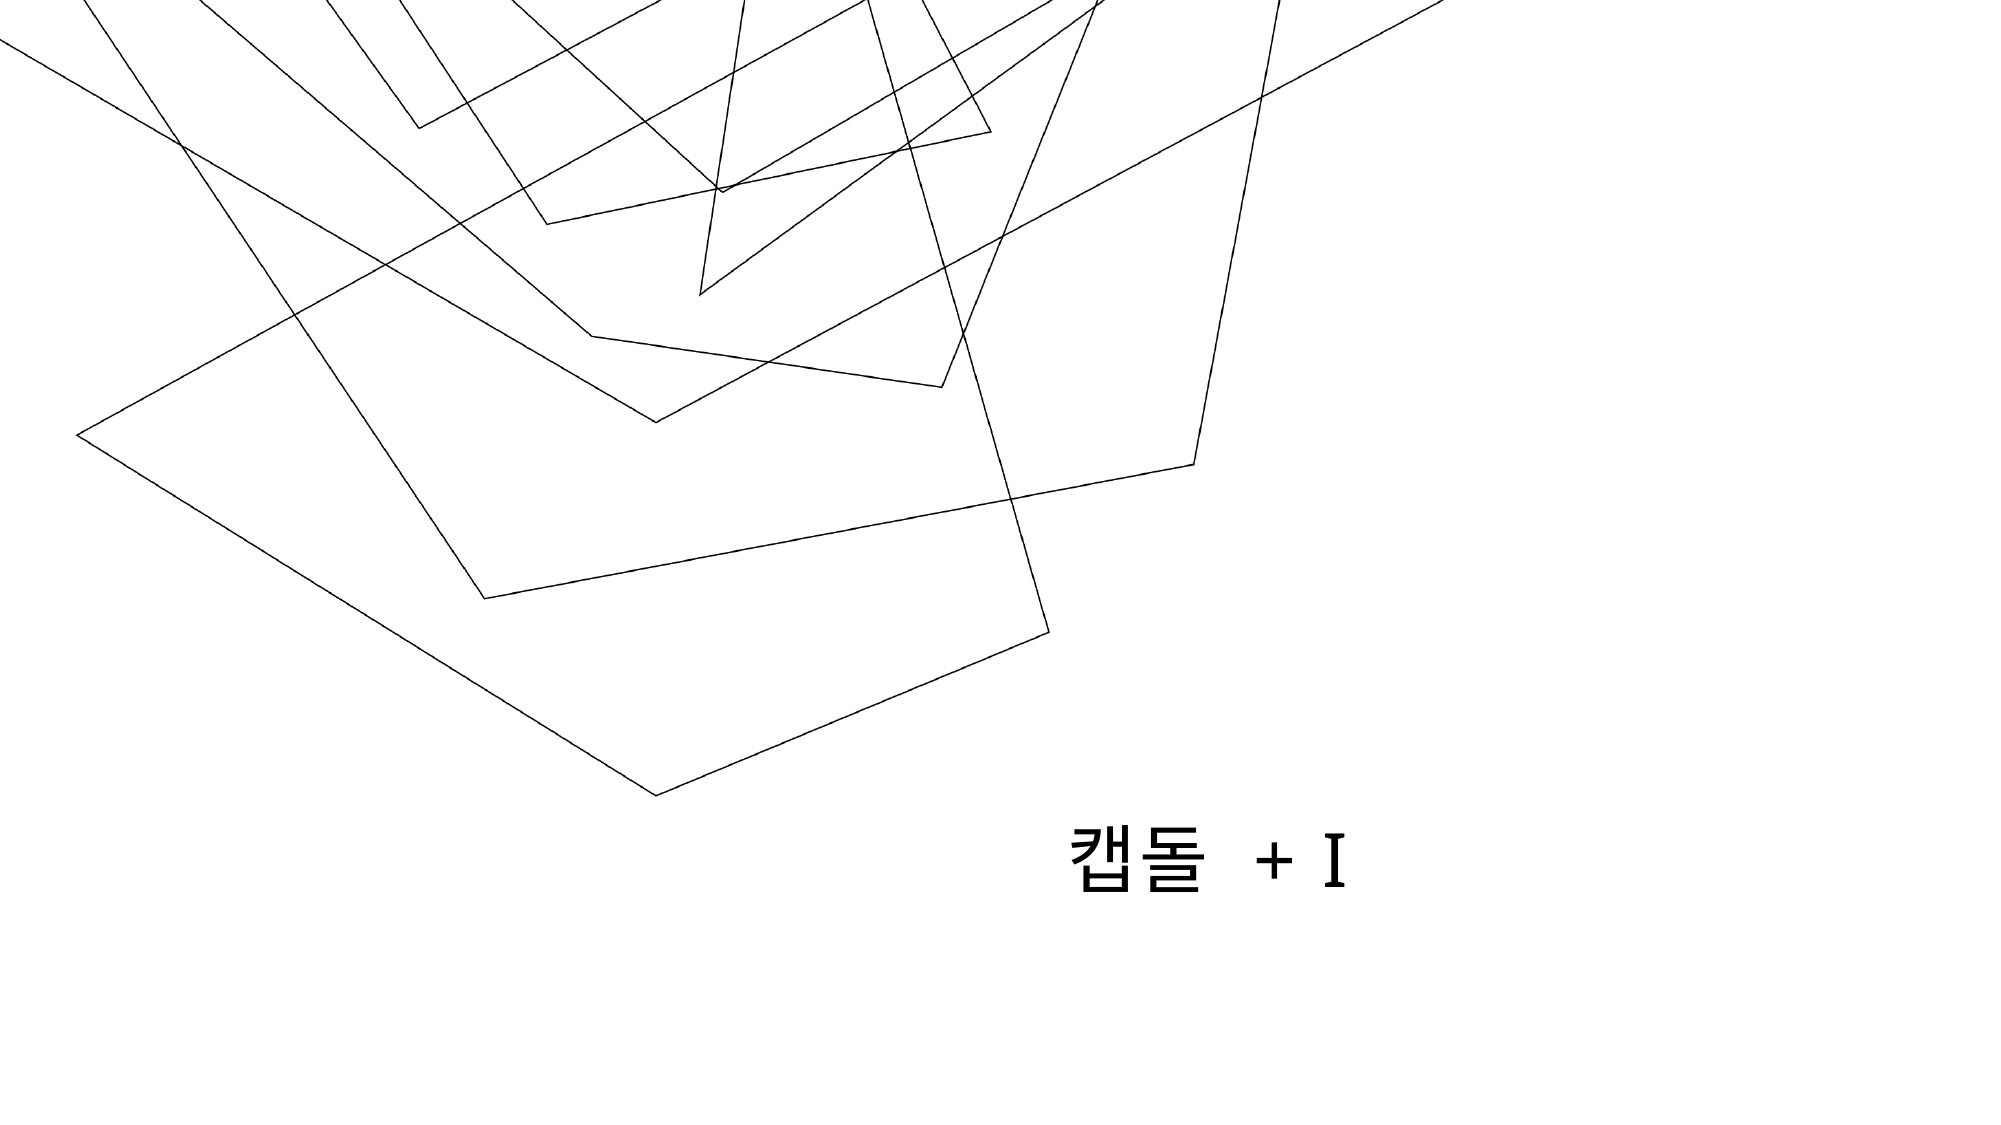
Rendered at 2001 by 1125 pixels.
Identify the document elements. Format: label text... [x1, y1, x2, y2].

picture [0, 0, 1557, 830]
title 캡돌 + I [1052, 727, 1864, 912]
